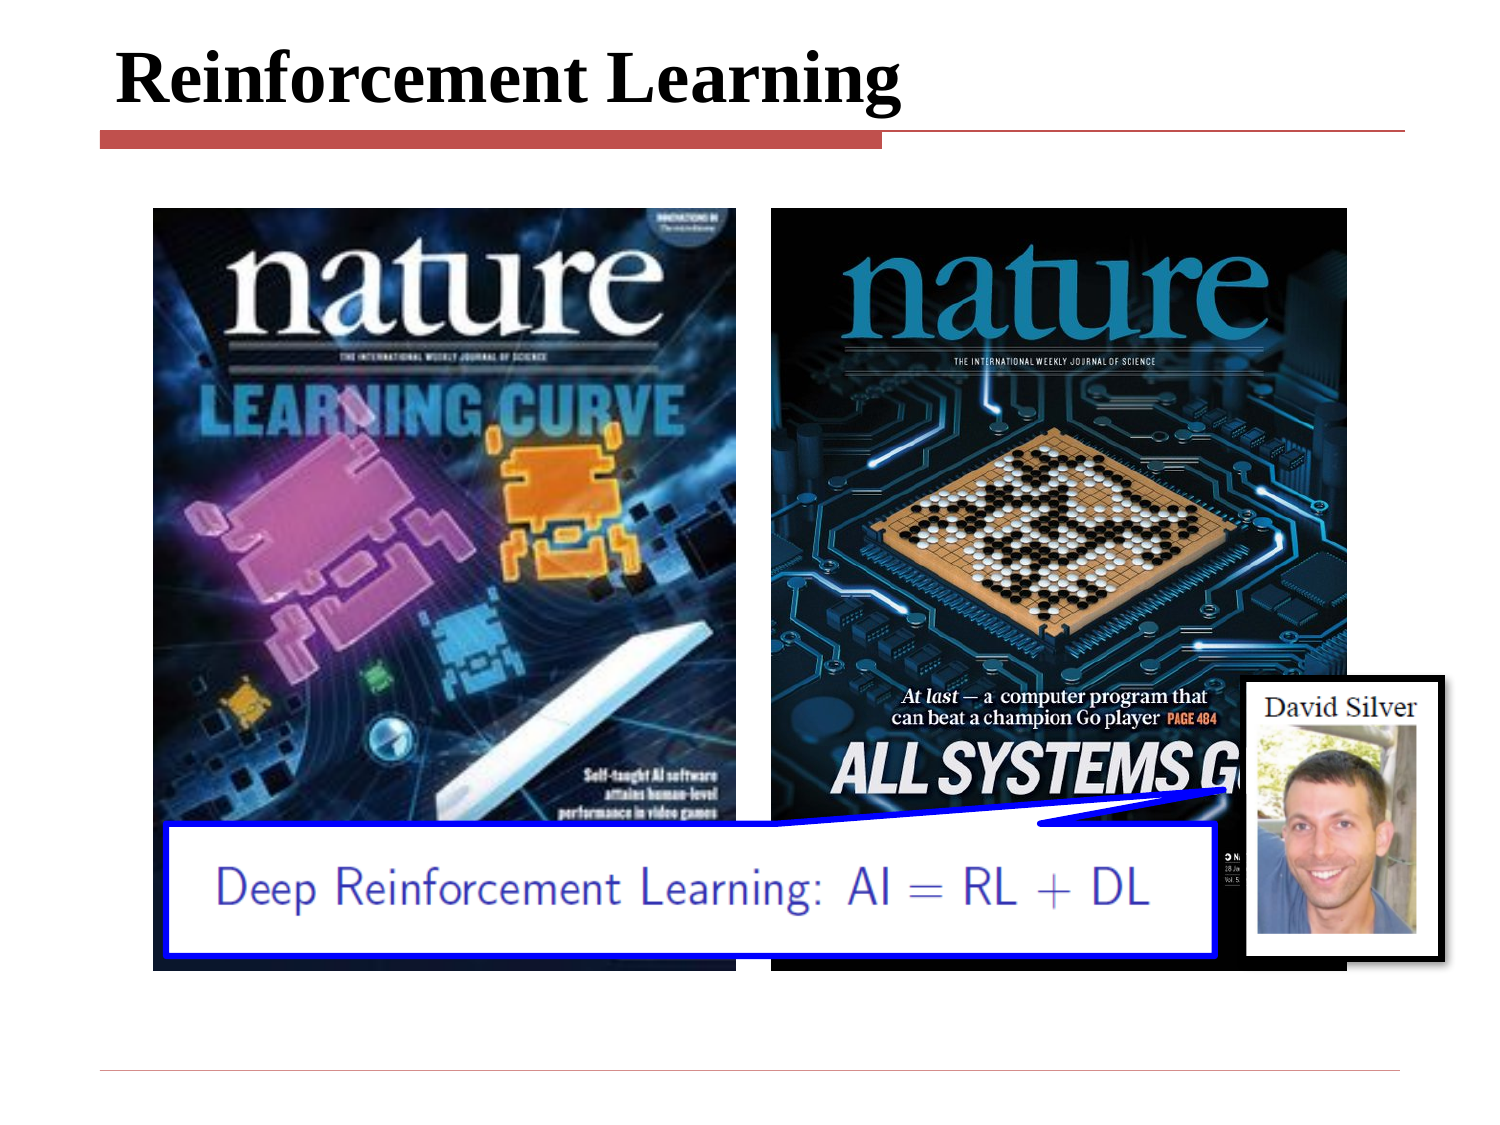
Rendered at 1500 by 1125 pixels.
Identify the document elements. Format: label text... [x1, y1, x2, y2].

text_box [165, 823, 1216, 957]
picture [770, 207, 1439, 971]
title Reinforcement Learning [100, 30, 1412, 126]
picture [152, 207, 736, 971]
